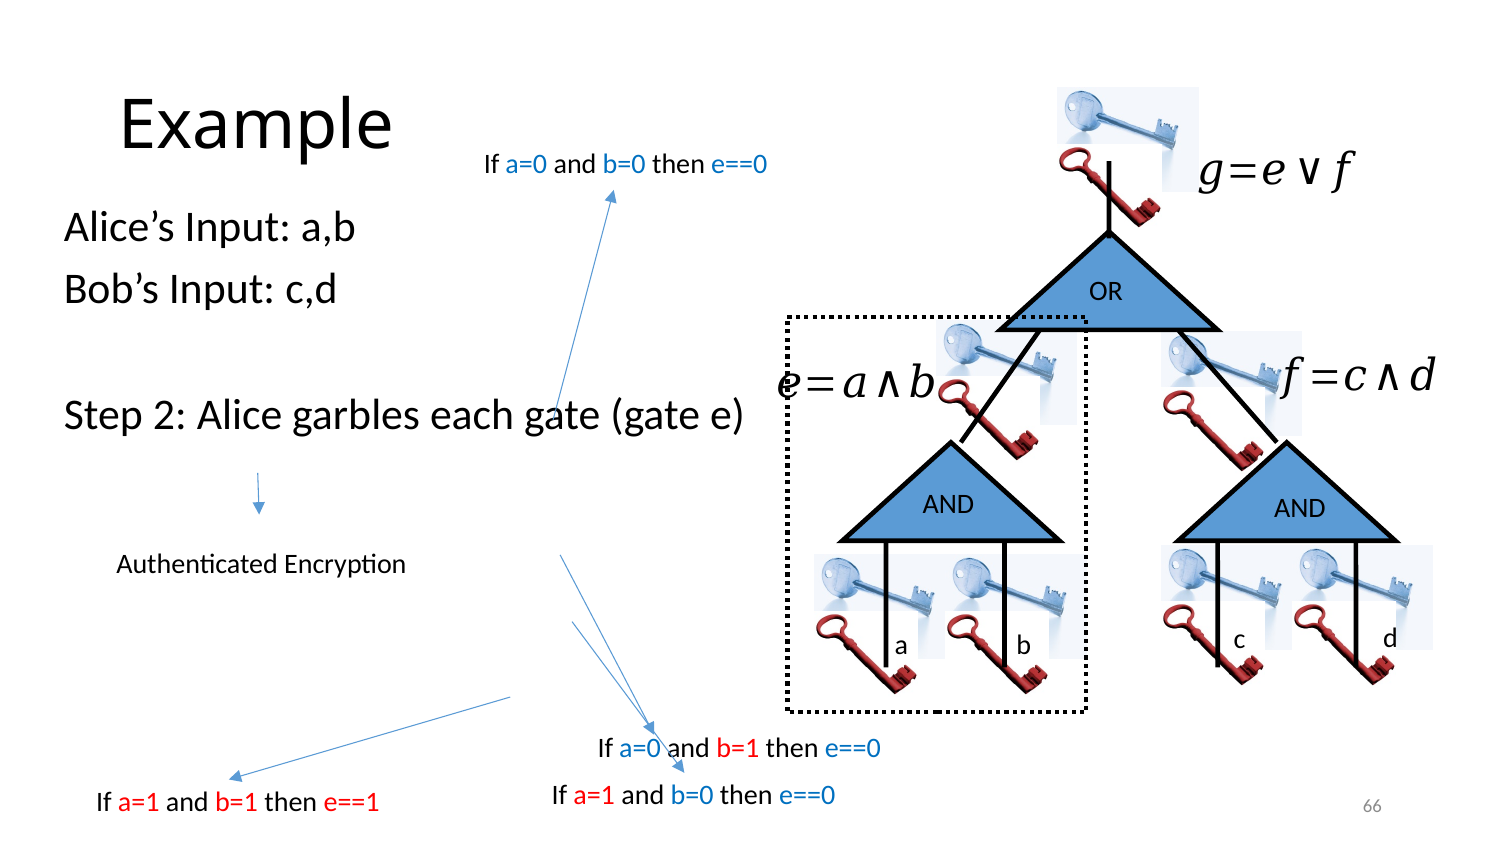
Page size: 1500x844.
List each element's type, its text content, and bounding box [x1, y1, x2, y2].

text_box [1292, 545, 1433, 708]
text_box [842, 161, 1396, 668]
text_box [572, 621, 685, 773]
slide_number 66 [1059, 782, 1397, 827]
text_box Authenticated Encryption [101, 537, 422, 587]
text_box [560, 554, 655, 735]
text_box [945, 668, 1087, 717]
text_box [787, 316, 842, 713]
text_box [1057, 87, 1199, 161]
title Example [103, 44, 1397, 208]
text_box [228, 696, 511, 780]
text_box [553, 189, 614, 420]
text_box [814, 554, 945, 717]
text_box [1161, 668, 1292, 708]
